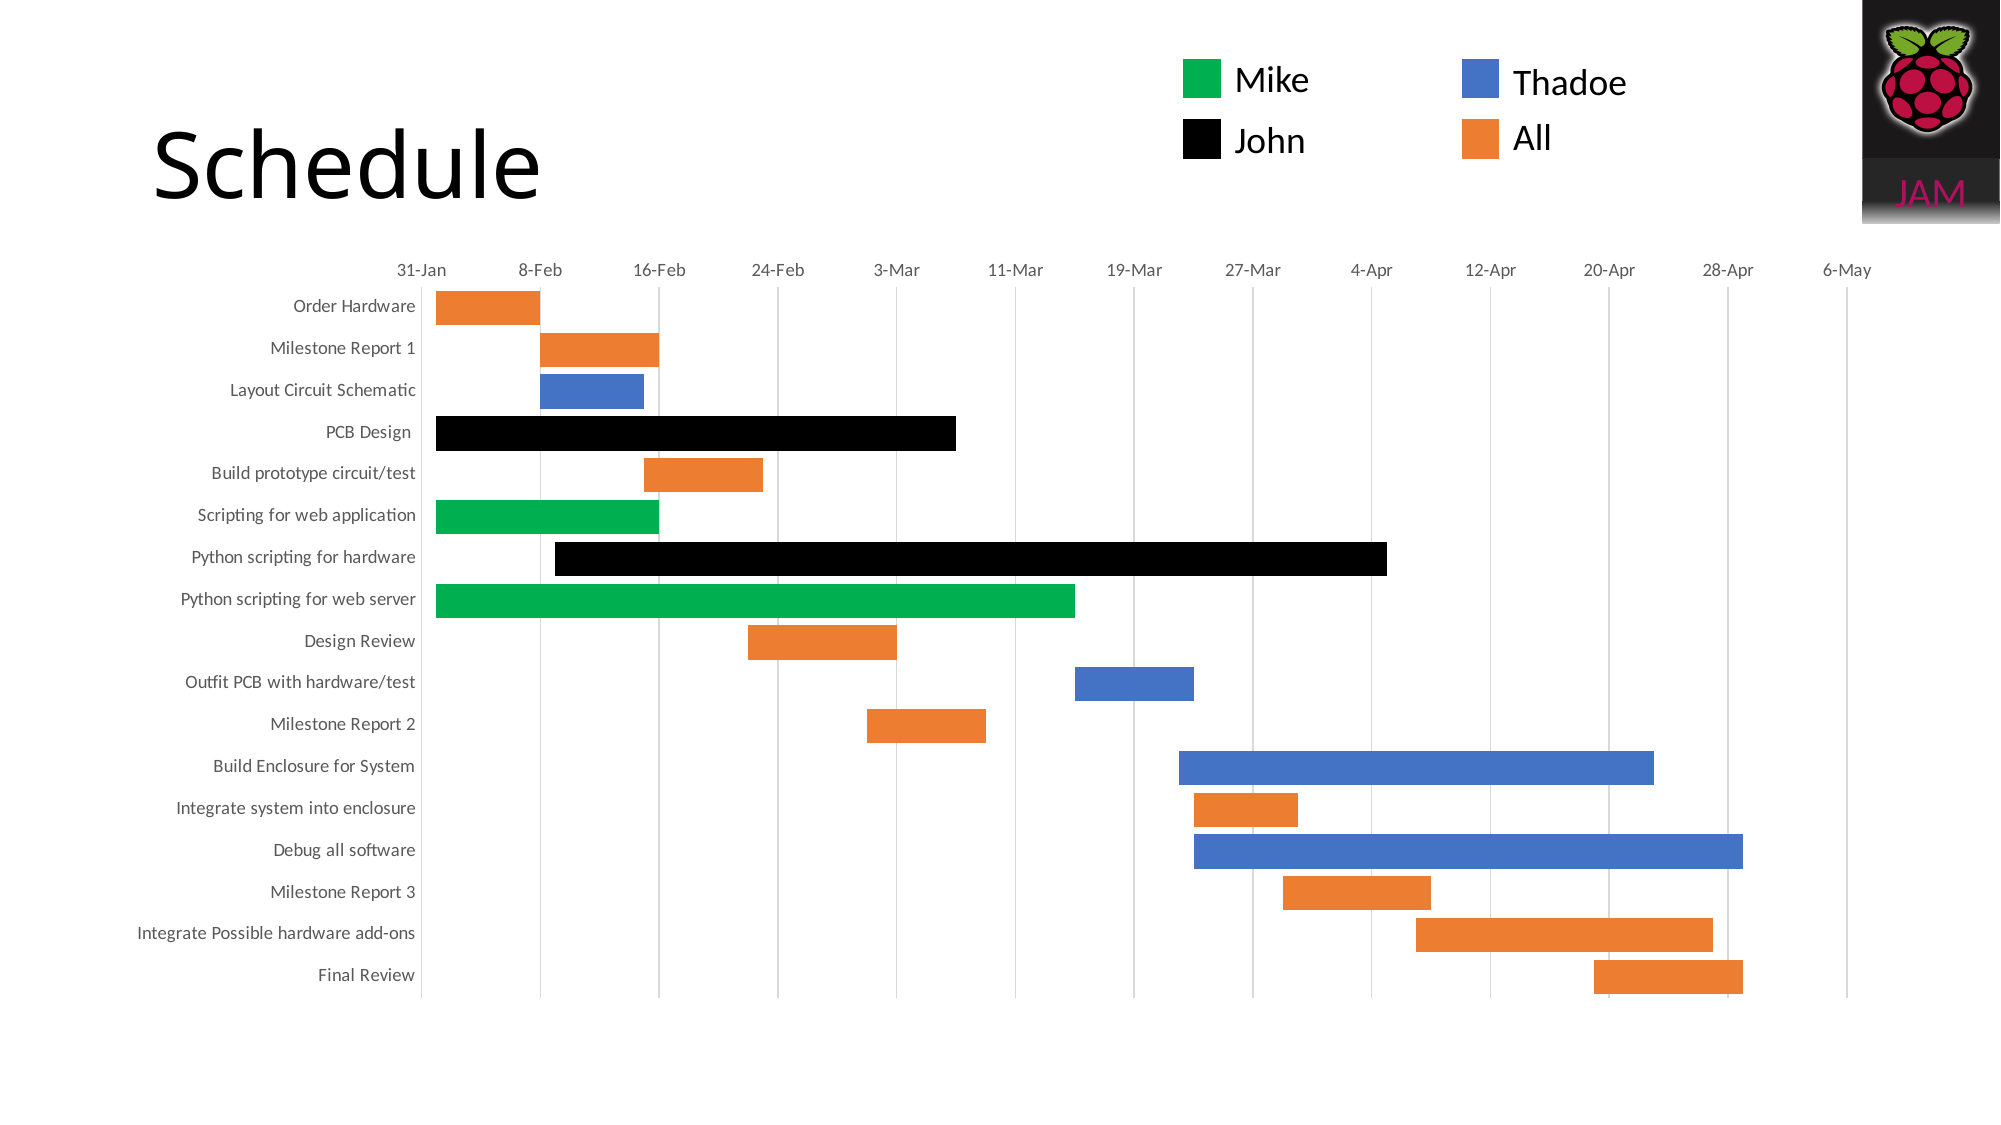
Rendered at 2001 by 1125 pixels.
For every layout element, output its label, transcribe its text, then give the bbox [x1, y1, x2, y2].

text_box [1462, 119, 1498, 159]
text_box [1862, 0, 2000, 225]
text_box Mike [1219, 48, 1403, 108]
text_box Thadoe [1498, 50, 1682, 105]
text_box [1183, 119, 1219, 159]
text_box All [1498, 105, 1682, 166]
title Schedule [137, 59, 1863, 247]
chart [137, 247, 1906, 1014]
text_box [1183, 59, 1219, 98]
text_box [1462, 59, 1498, 98]
text_box John [1219, 108, 1403, 169]
